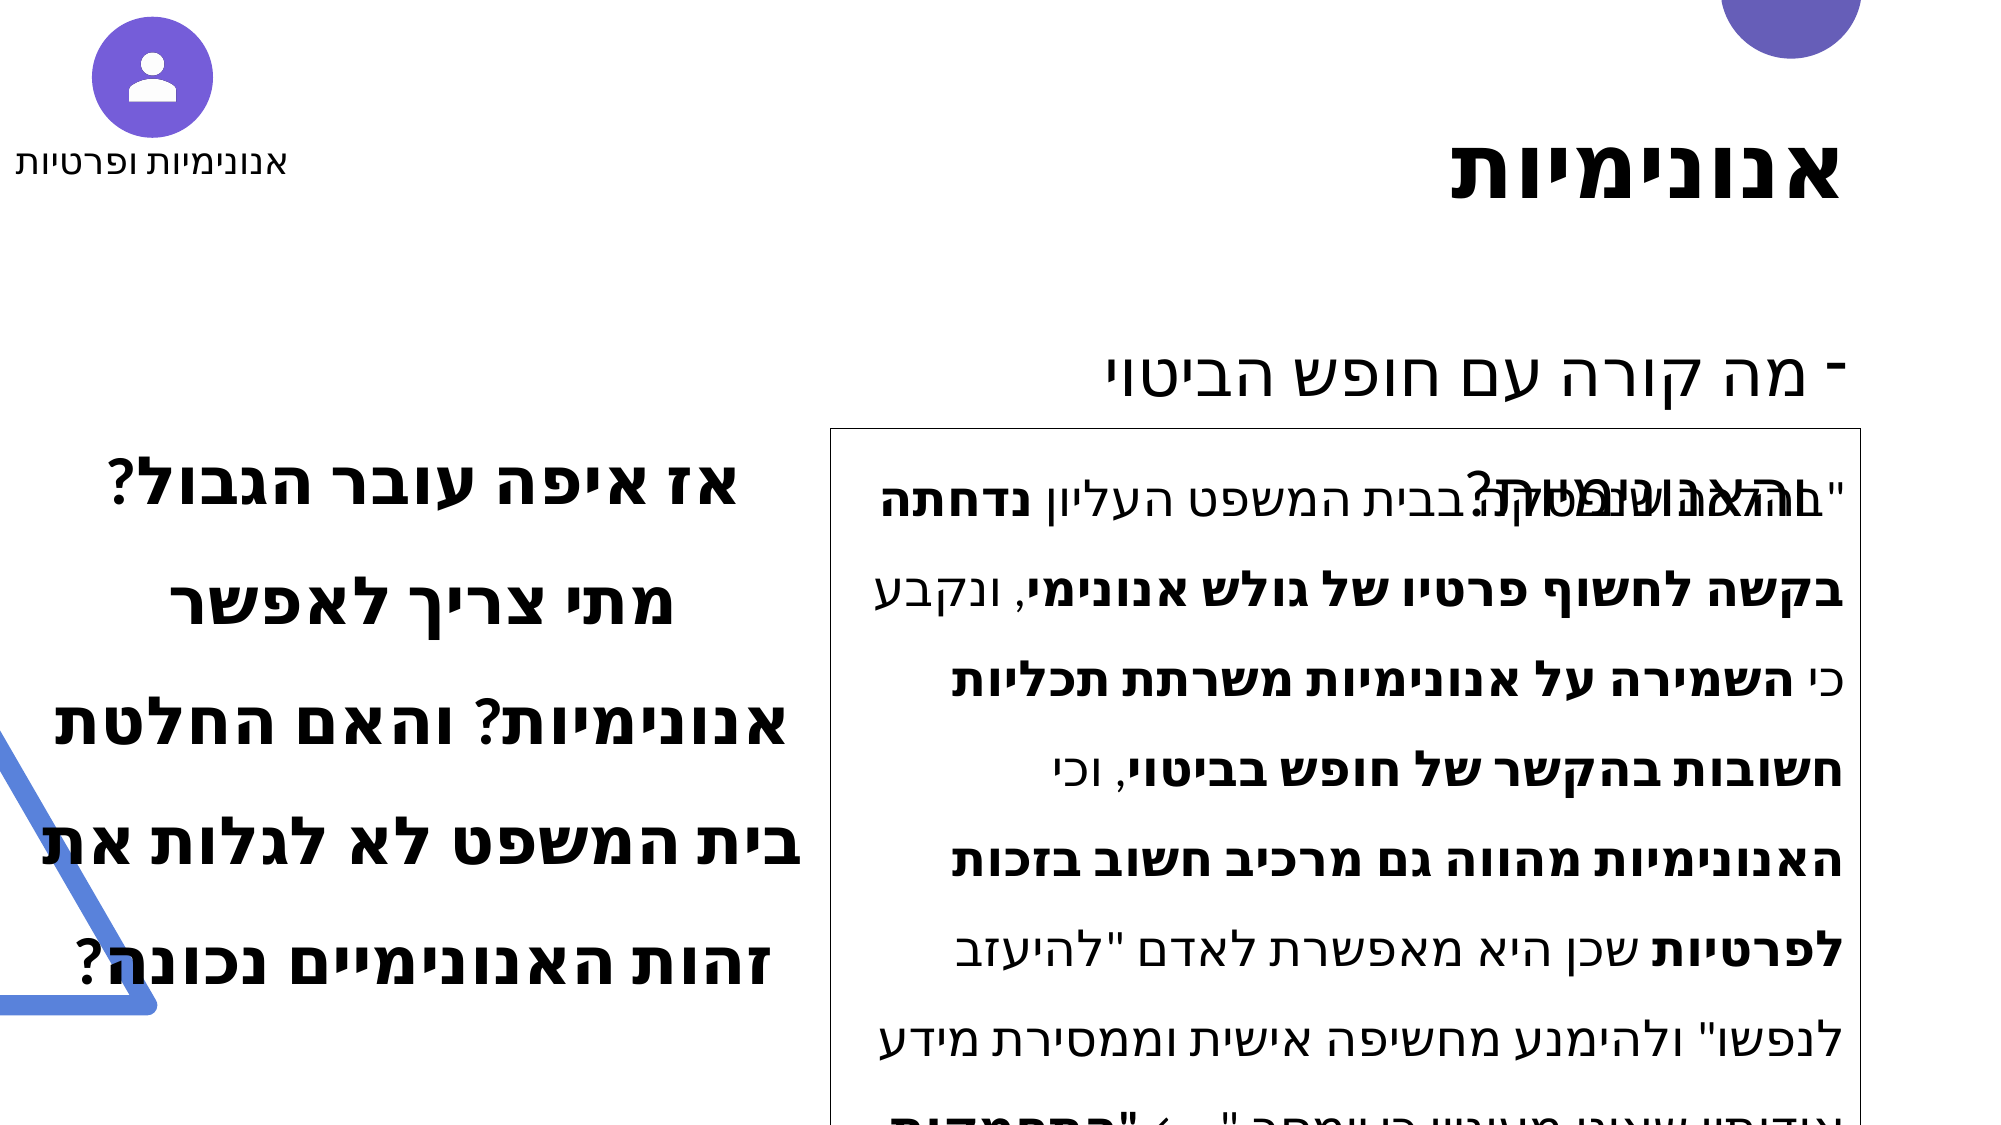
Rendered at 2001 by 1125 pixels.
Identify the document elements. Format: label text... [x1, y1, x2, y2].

list מה קורה עם חופש הביטוי והאנונימיות? [778, 282, 1863, 1066]
text_box אז איפה עובר הגבול? מתי צריך לאפשר אנונימיות? והאם החלטת בית המשפט לא לגלות את זהות האנונימיים נכונה? [18, 390, 829, 1125]
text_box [15, 16, 290, 191]
title אנונימיות [137, 59, 1863, 278]
text_box "בהלכה שנפסקה בבית המשפט העליון נדחתה בקשה לחשוף פרטיו של גולש אנונימי, ונקבע כי השמירה על אנונימיות משרתת תכליות חשובות בהקשר של חופש בביטוי, וכי האנונימיות מהווה גם מרכיב חשוב בזכות לפרטיות שכן היא מאפשרת לאדם "להיעזב לנפשו" ולהימנע מחשיפה אישית וממסירת מידע אודותיו שאינו מעוניין כי יימסר." ← "התחמקות מתביעת לשון הרע" [830, 428, 1861, 1125]
